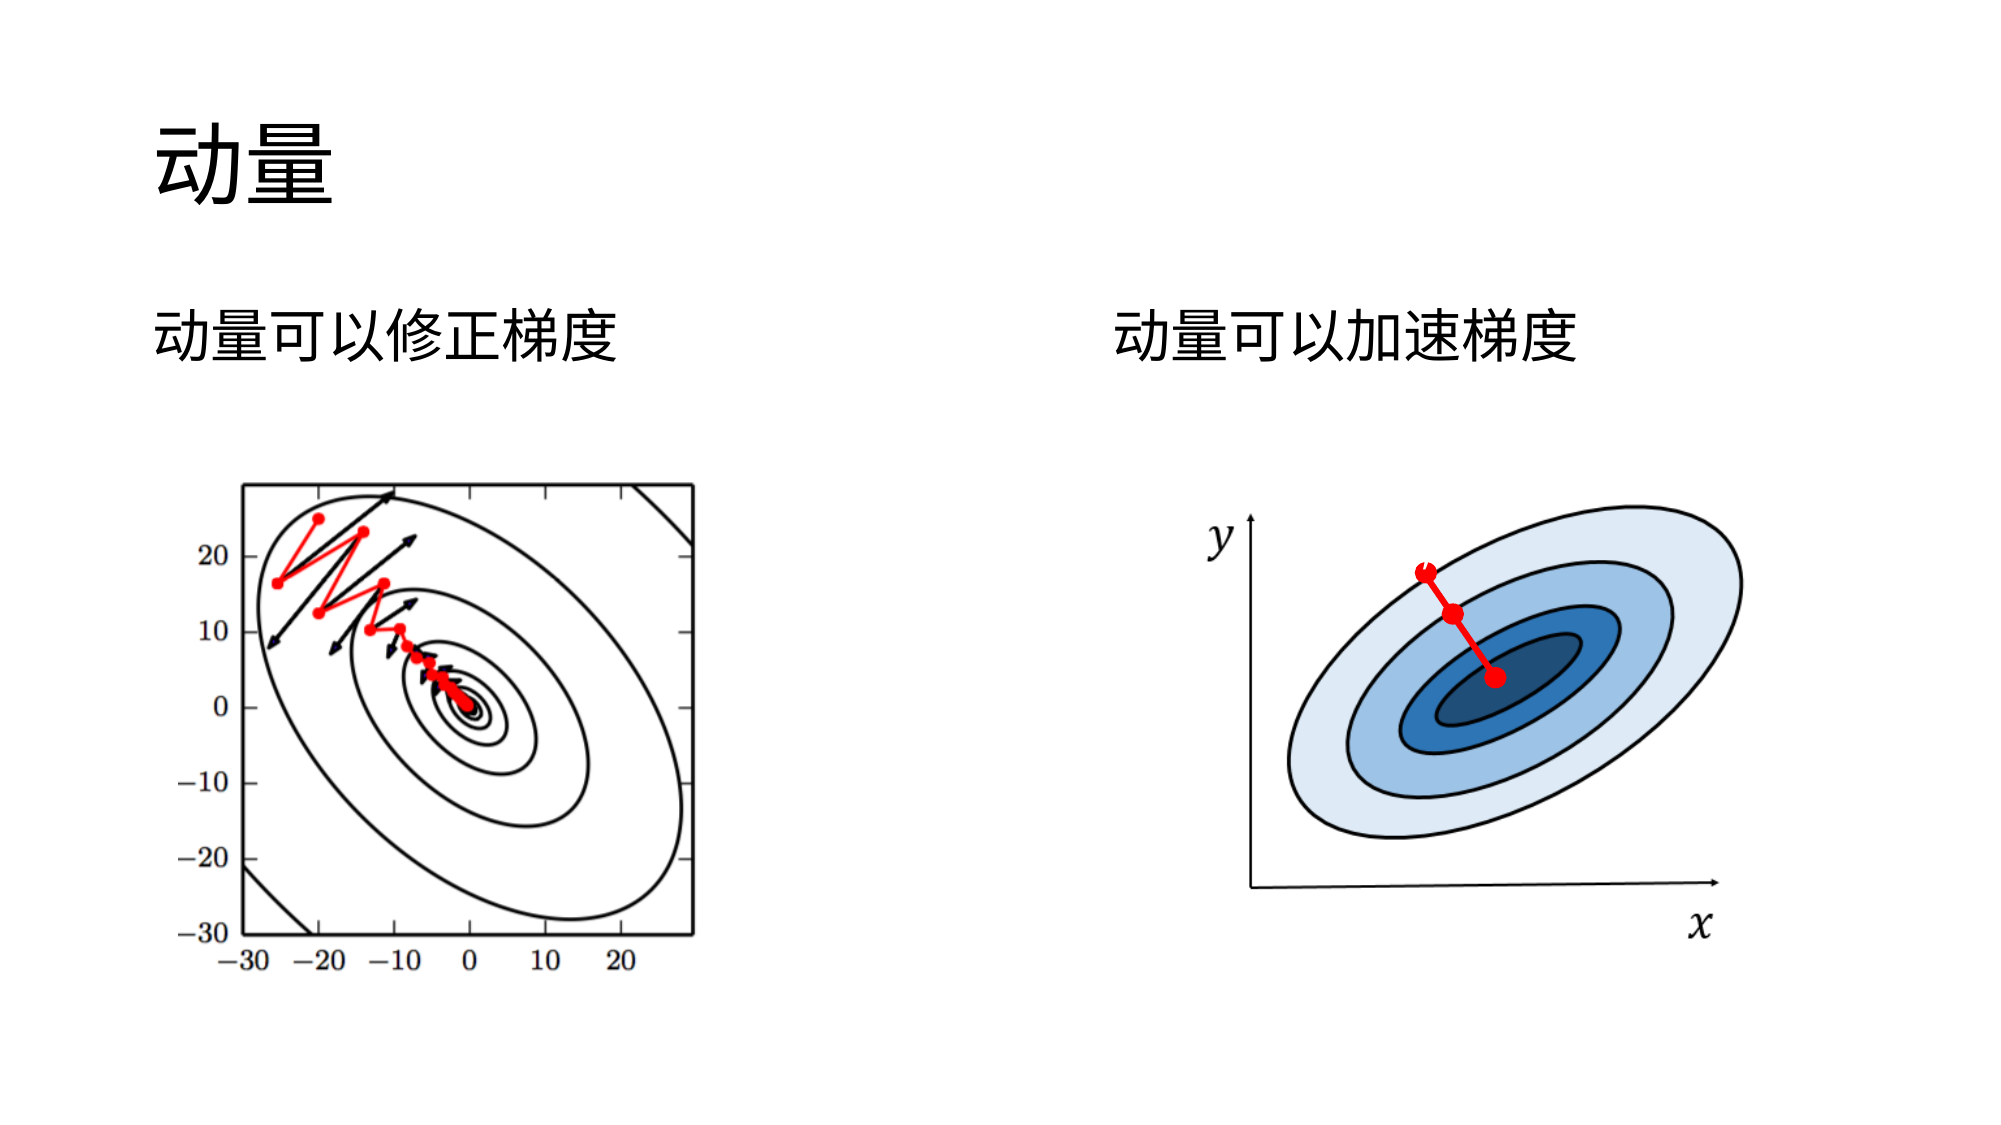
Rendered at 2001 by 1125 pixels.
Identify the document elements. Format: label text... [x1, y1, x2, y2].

picture [177, 442, 708, 986]
list 动量可以修正梯度 动量可以加速梯度 [137, 299, 1863, 1014]
picture [1129, 442, 1783, 988]
title 动量 [137, 59, 1863, 278]
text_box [1425, 575, 1500, 685]
